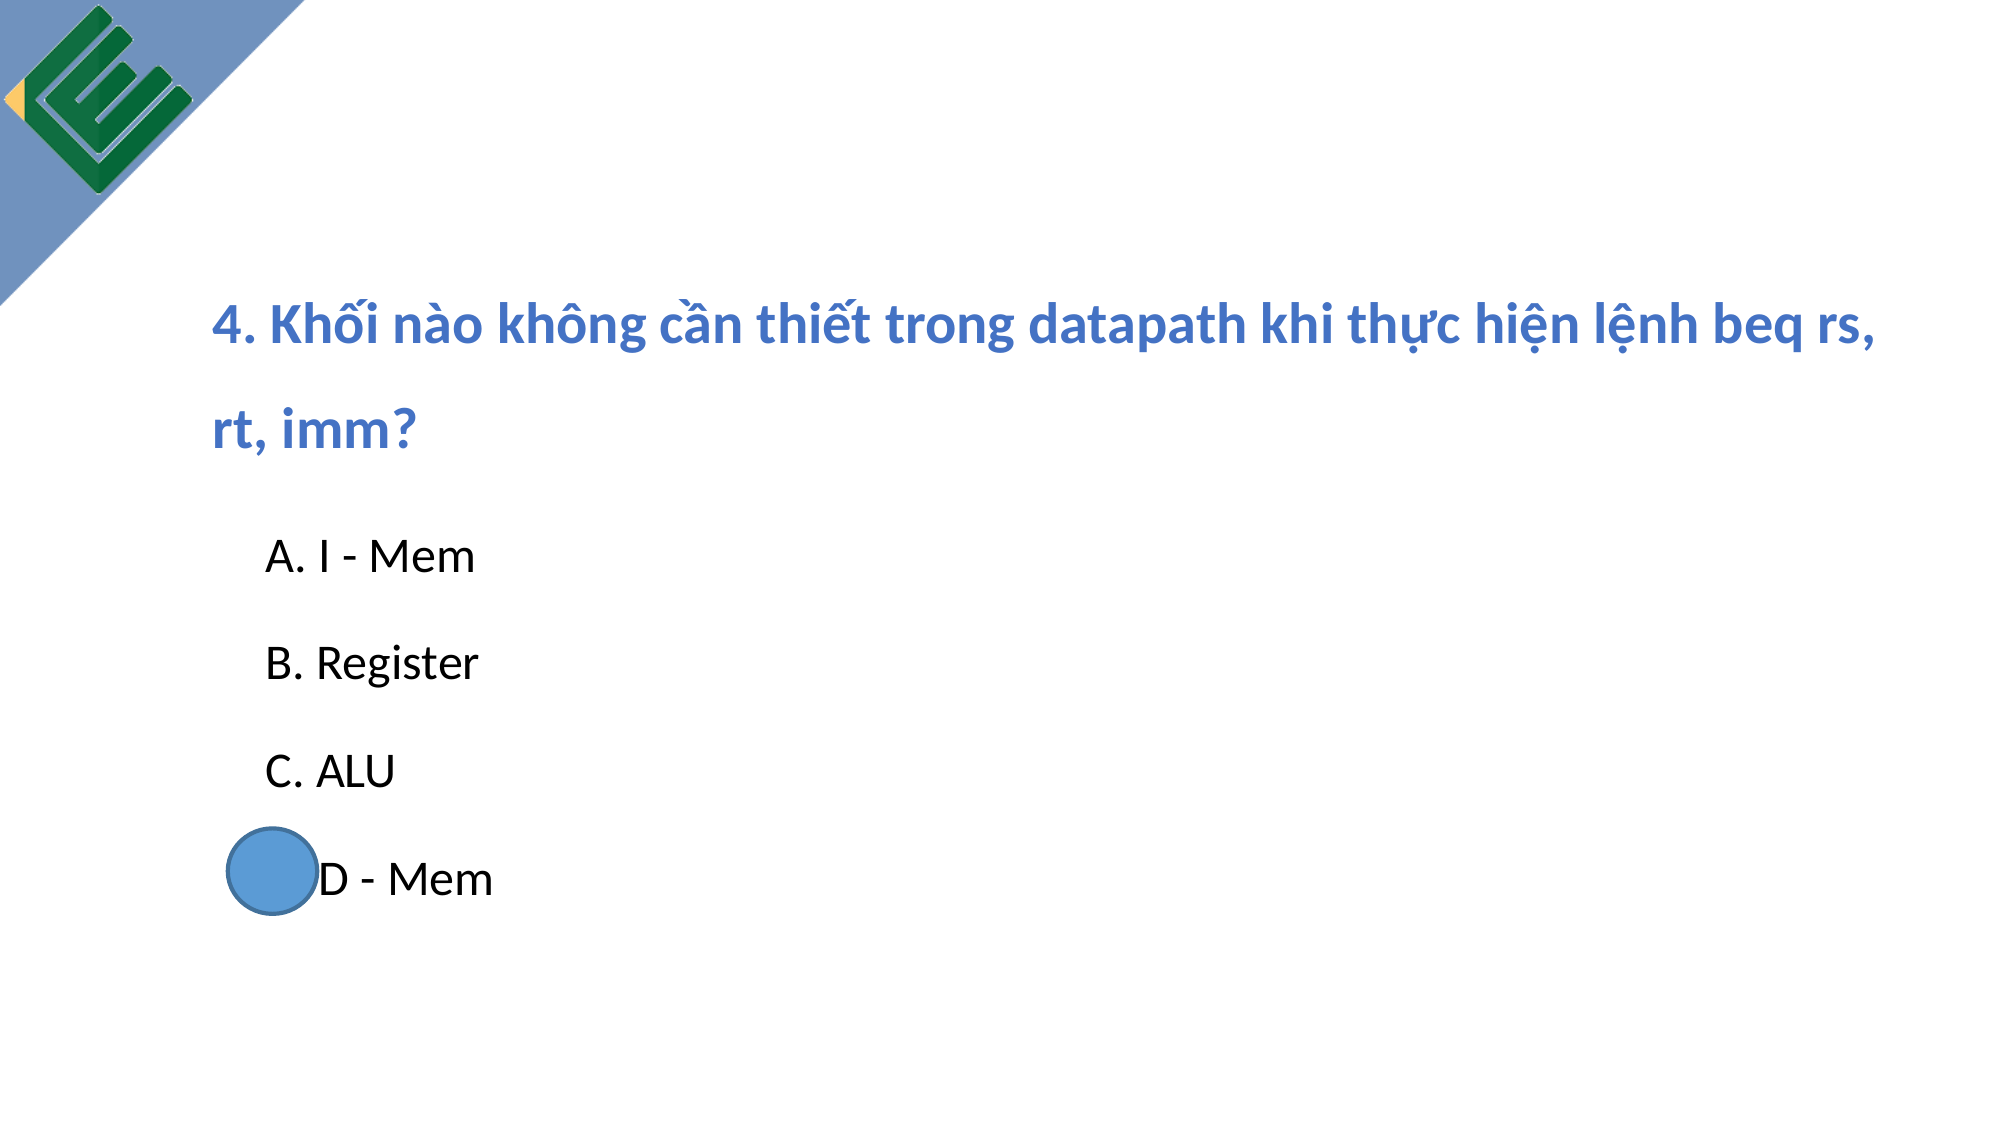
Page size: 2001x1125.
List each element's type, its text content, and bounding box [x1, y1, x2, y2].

text_box D. D - Mem [282, 838, 1876, 914]
text_box A. I - Mem [250, 515, 1971, 591]
text_box B. Register [250, 621, 1876, 697]
text_box [227, 828, 318, 914]
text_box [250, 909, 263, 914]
picture [0, 0, 309, 310]
text_box 4. Khối nào không cần thiết trong datapath khi thực hiện lệnh beq rs, rt, imm? [197, 243, 1929, 468]
text_box C. ALU [250, 730, 1876, 806]
